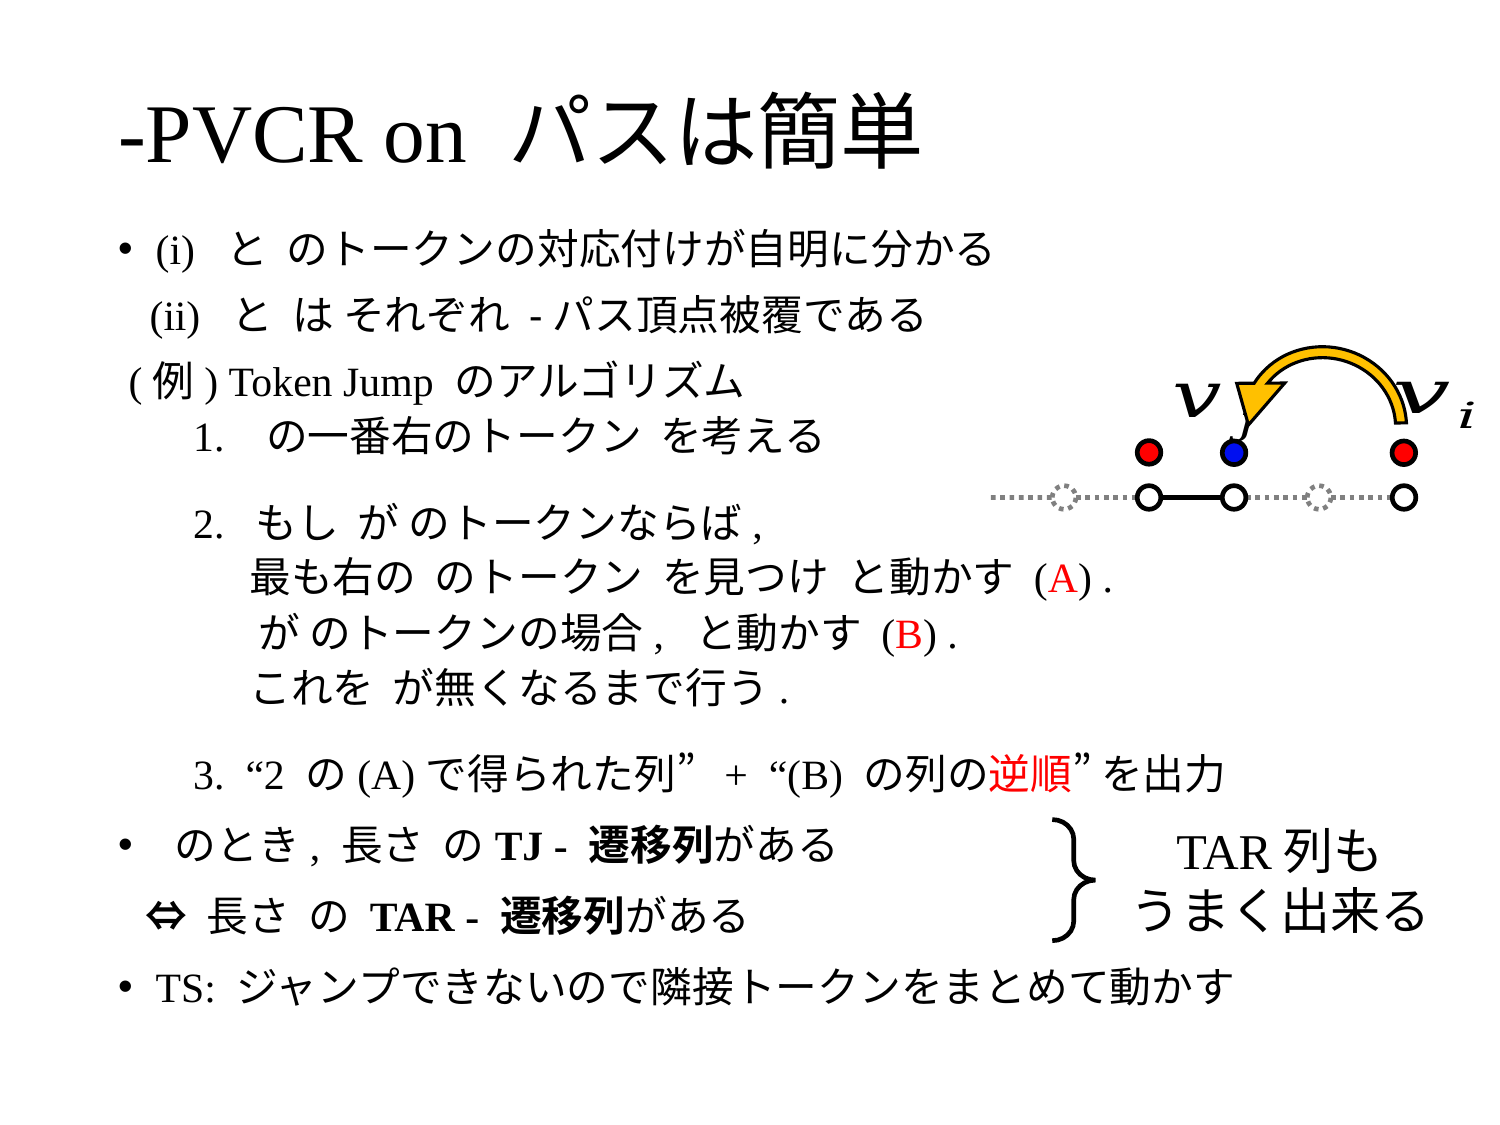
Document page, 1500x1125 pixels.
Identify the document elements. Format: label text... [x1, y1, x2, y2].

text_box [1136, 484, 1162, 511]
text_box [1052, 819, 1096, 942]
text_box [1391, 439, 1417, 466]
text_box TAR列も うまく出来る [1115, 811, 1445, 947]
text_box [1051, 484, 1077, 511]
text_box [1221, 484, 1247, 511]
text_box [1221, 441, 1247, 466]
text_box [1306, 484, 1332, 511]
text_box [1391, 484, 1417, 511]
text_box [1136, 439, 1162, 466]
text_box [1235, 345, 1408, 428]
